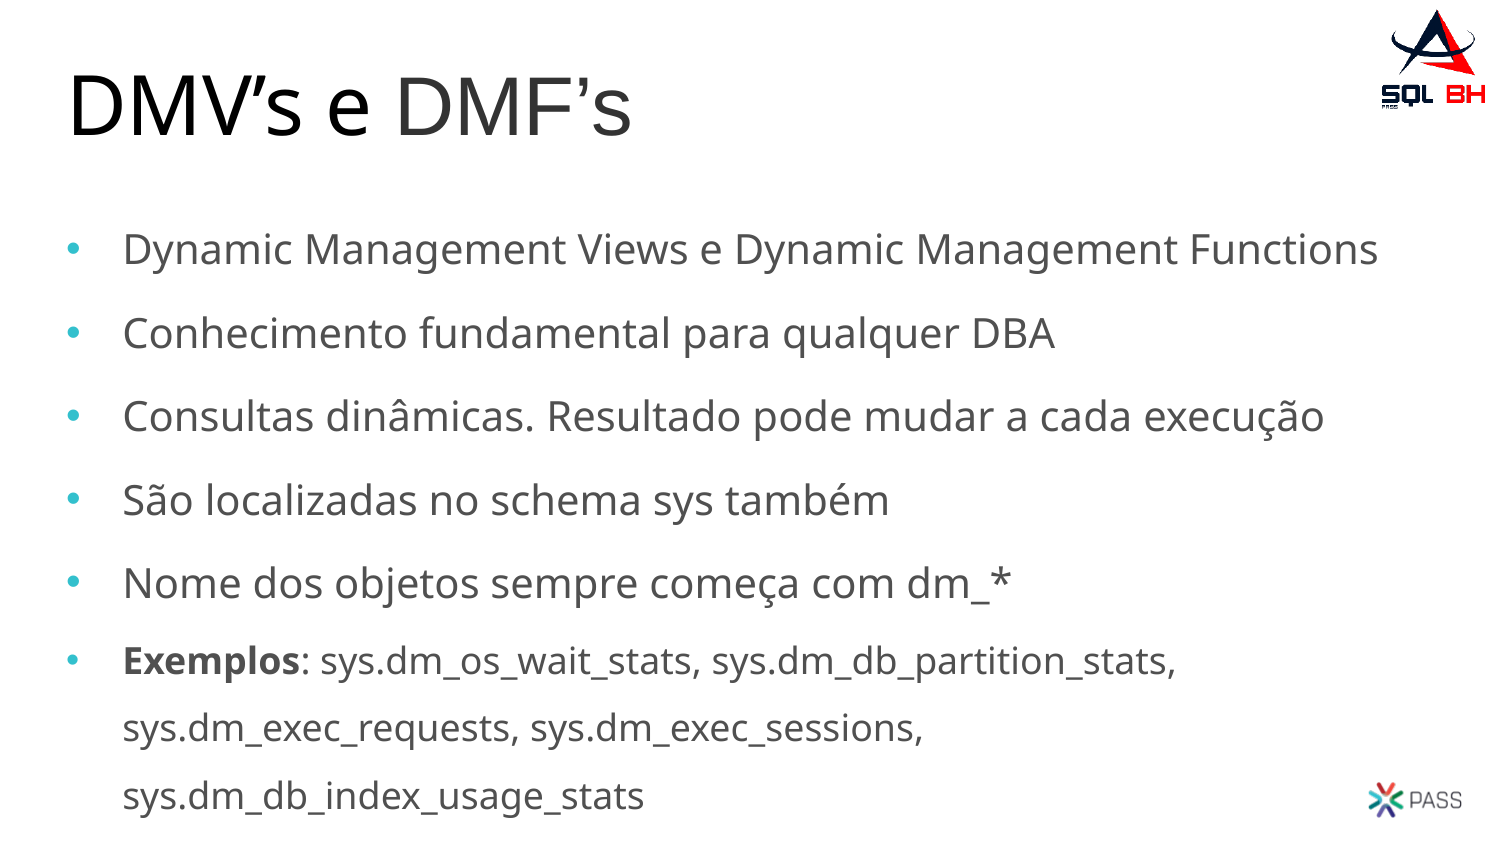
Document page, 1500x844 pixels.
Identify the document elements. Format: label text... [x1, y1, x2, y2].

picture [1367, 780, 1463, 820]
title DMV’s e DMF’s [51, 71, 1443, 173]
list Dynamic Management Views e Dynamic Management Functions Conhecimento fundamental para qualquer DBA Consultas dinâmicas. Resultado pode mudar a cada execução São localizadas no schema sys também Nome dos objetos sempre começa com dm_* Exemplos: sys.dm_os_wait_stats, sys.dm_db_partition_stats, sys.dm_exec_requests, sys.dm_exec_sessions, sys.dm_db_index_usage_stats [51, 190, 1443, 715]
picture [1361, 0, 1500, 124]
